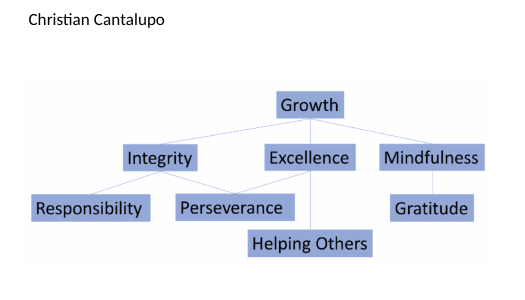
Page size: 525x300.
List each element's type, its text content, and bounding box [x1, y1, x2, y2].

picture [25, 81, 493, 270]
title Christian Cantalupo [5, 5, 518, 37]
